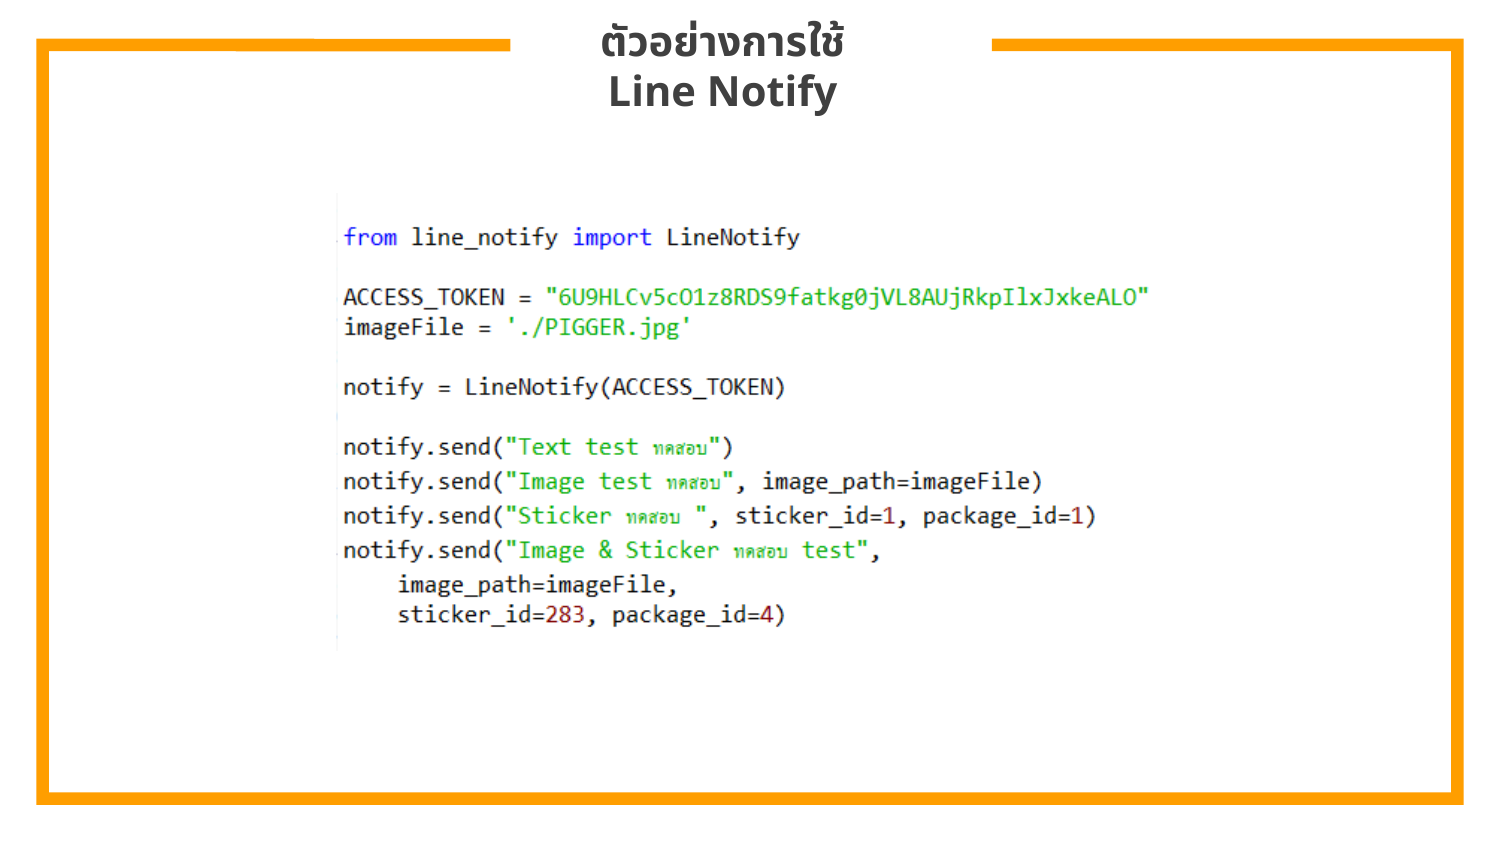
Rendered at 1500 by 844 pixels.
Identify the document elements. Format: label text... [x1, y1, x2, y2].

picture [336, 193, 1375, 651]
title ตัวอย่างการใช้ Line Notify [441, 0, 1004, 121]
